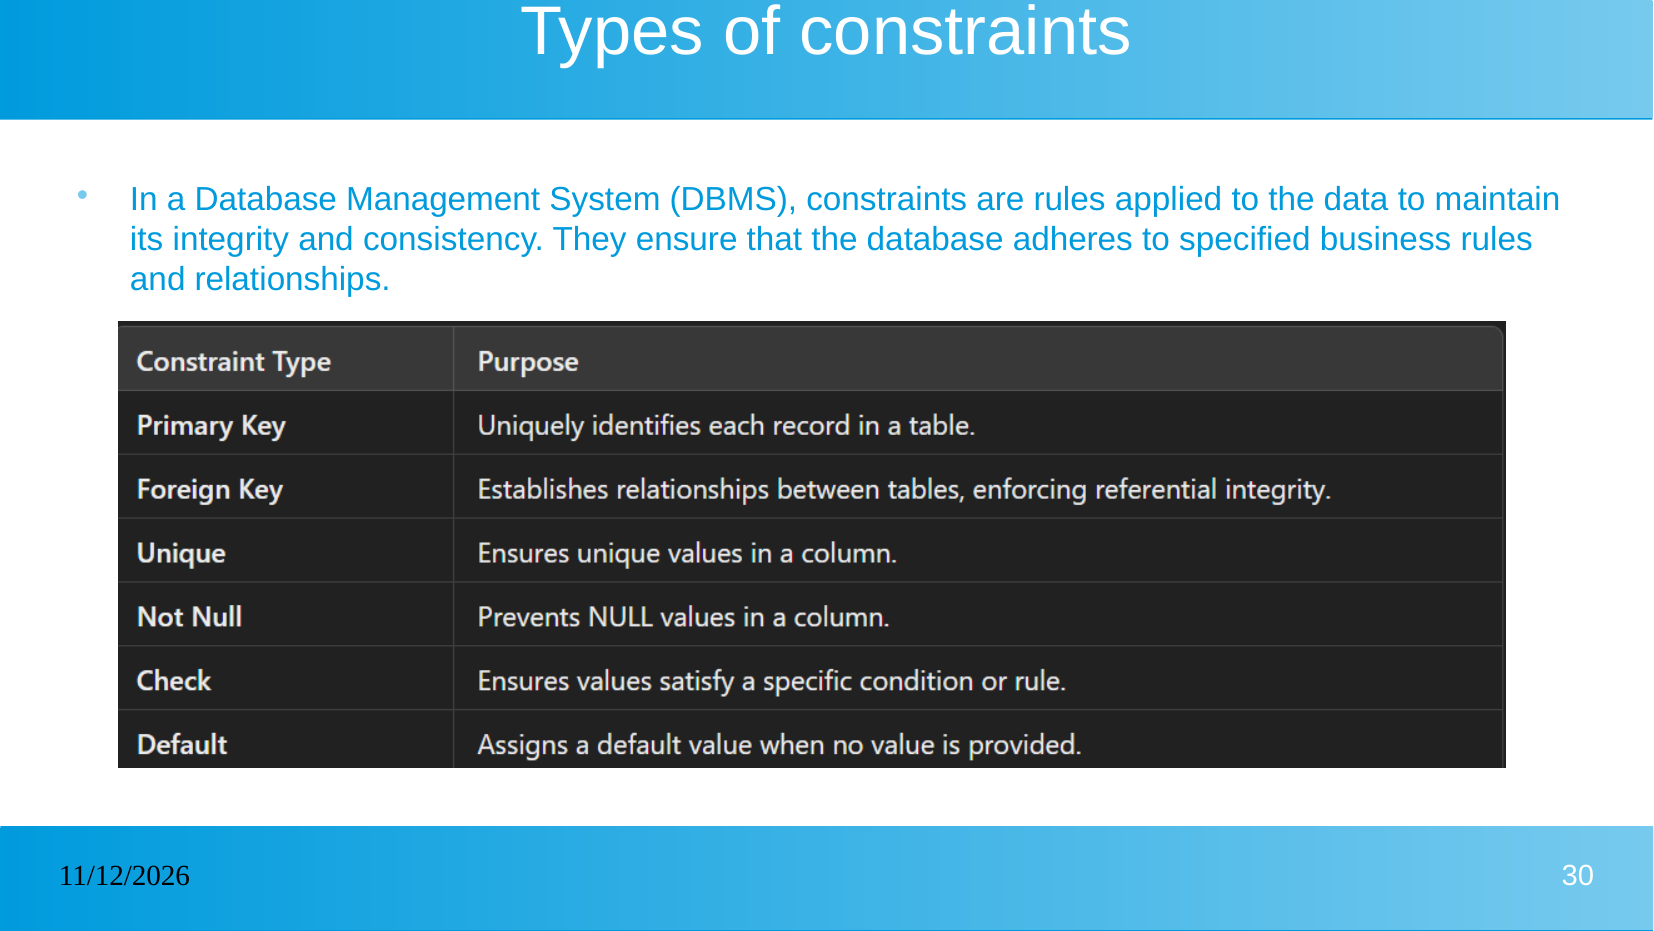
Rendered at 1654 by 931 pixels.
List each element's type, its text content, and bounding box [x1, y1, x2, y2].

title Types of constraints [59, 0, 1595, 146]
list In a Database Management System (DBMS), constraints are rules applied to the data to maintain its integrity and consistency. They ensure that the database adheres to specified business rules and relationships. [59, 177, 1595, 768]
picture [117, 321, 1506, 768]
slide_number 30 [1210, 856, 1595, 915]
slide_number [59, 856, 443, 915]
